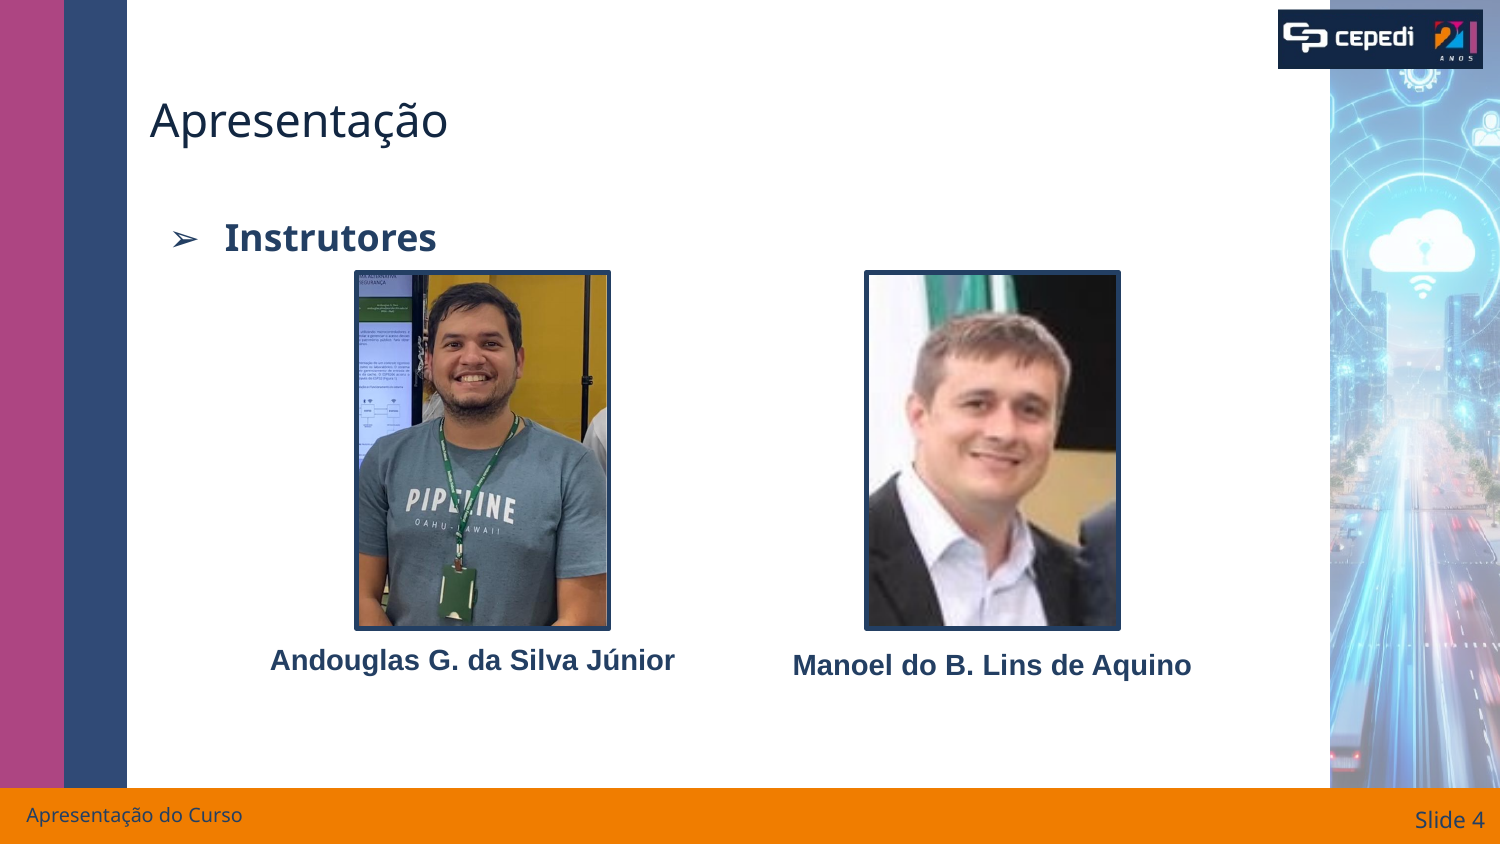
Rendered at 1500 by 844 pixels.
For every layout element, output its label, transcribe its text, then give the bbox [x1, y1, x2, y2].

title Apresentação [134, 72, 1339, 167]
text_box Andouglas G. da Silva Júnior [196, 626, 750, 692]
picture [0, 0, 1500, 844]
text_box Manoel do B. Lins de Aquino [715, 631, 1270, 697]
list Instrutores [134, 189, 1339, 750]
slide_number Slide ‹#› [1277, 789, 1500, 844]
subtitle Apresentação do Curso [11, 782, 677, 844]
